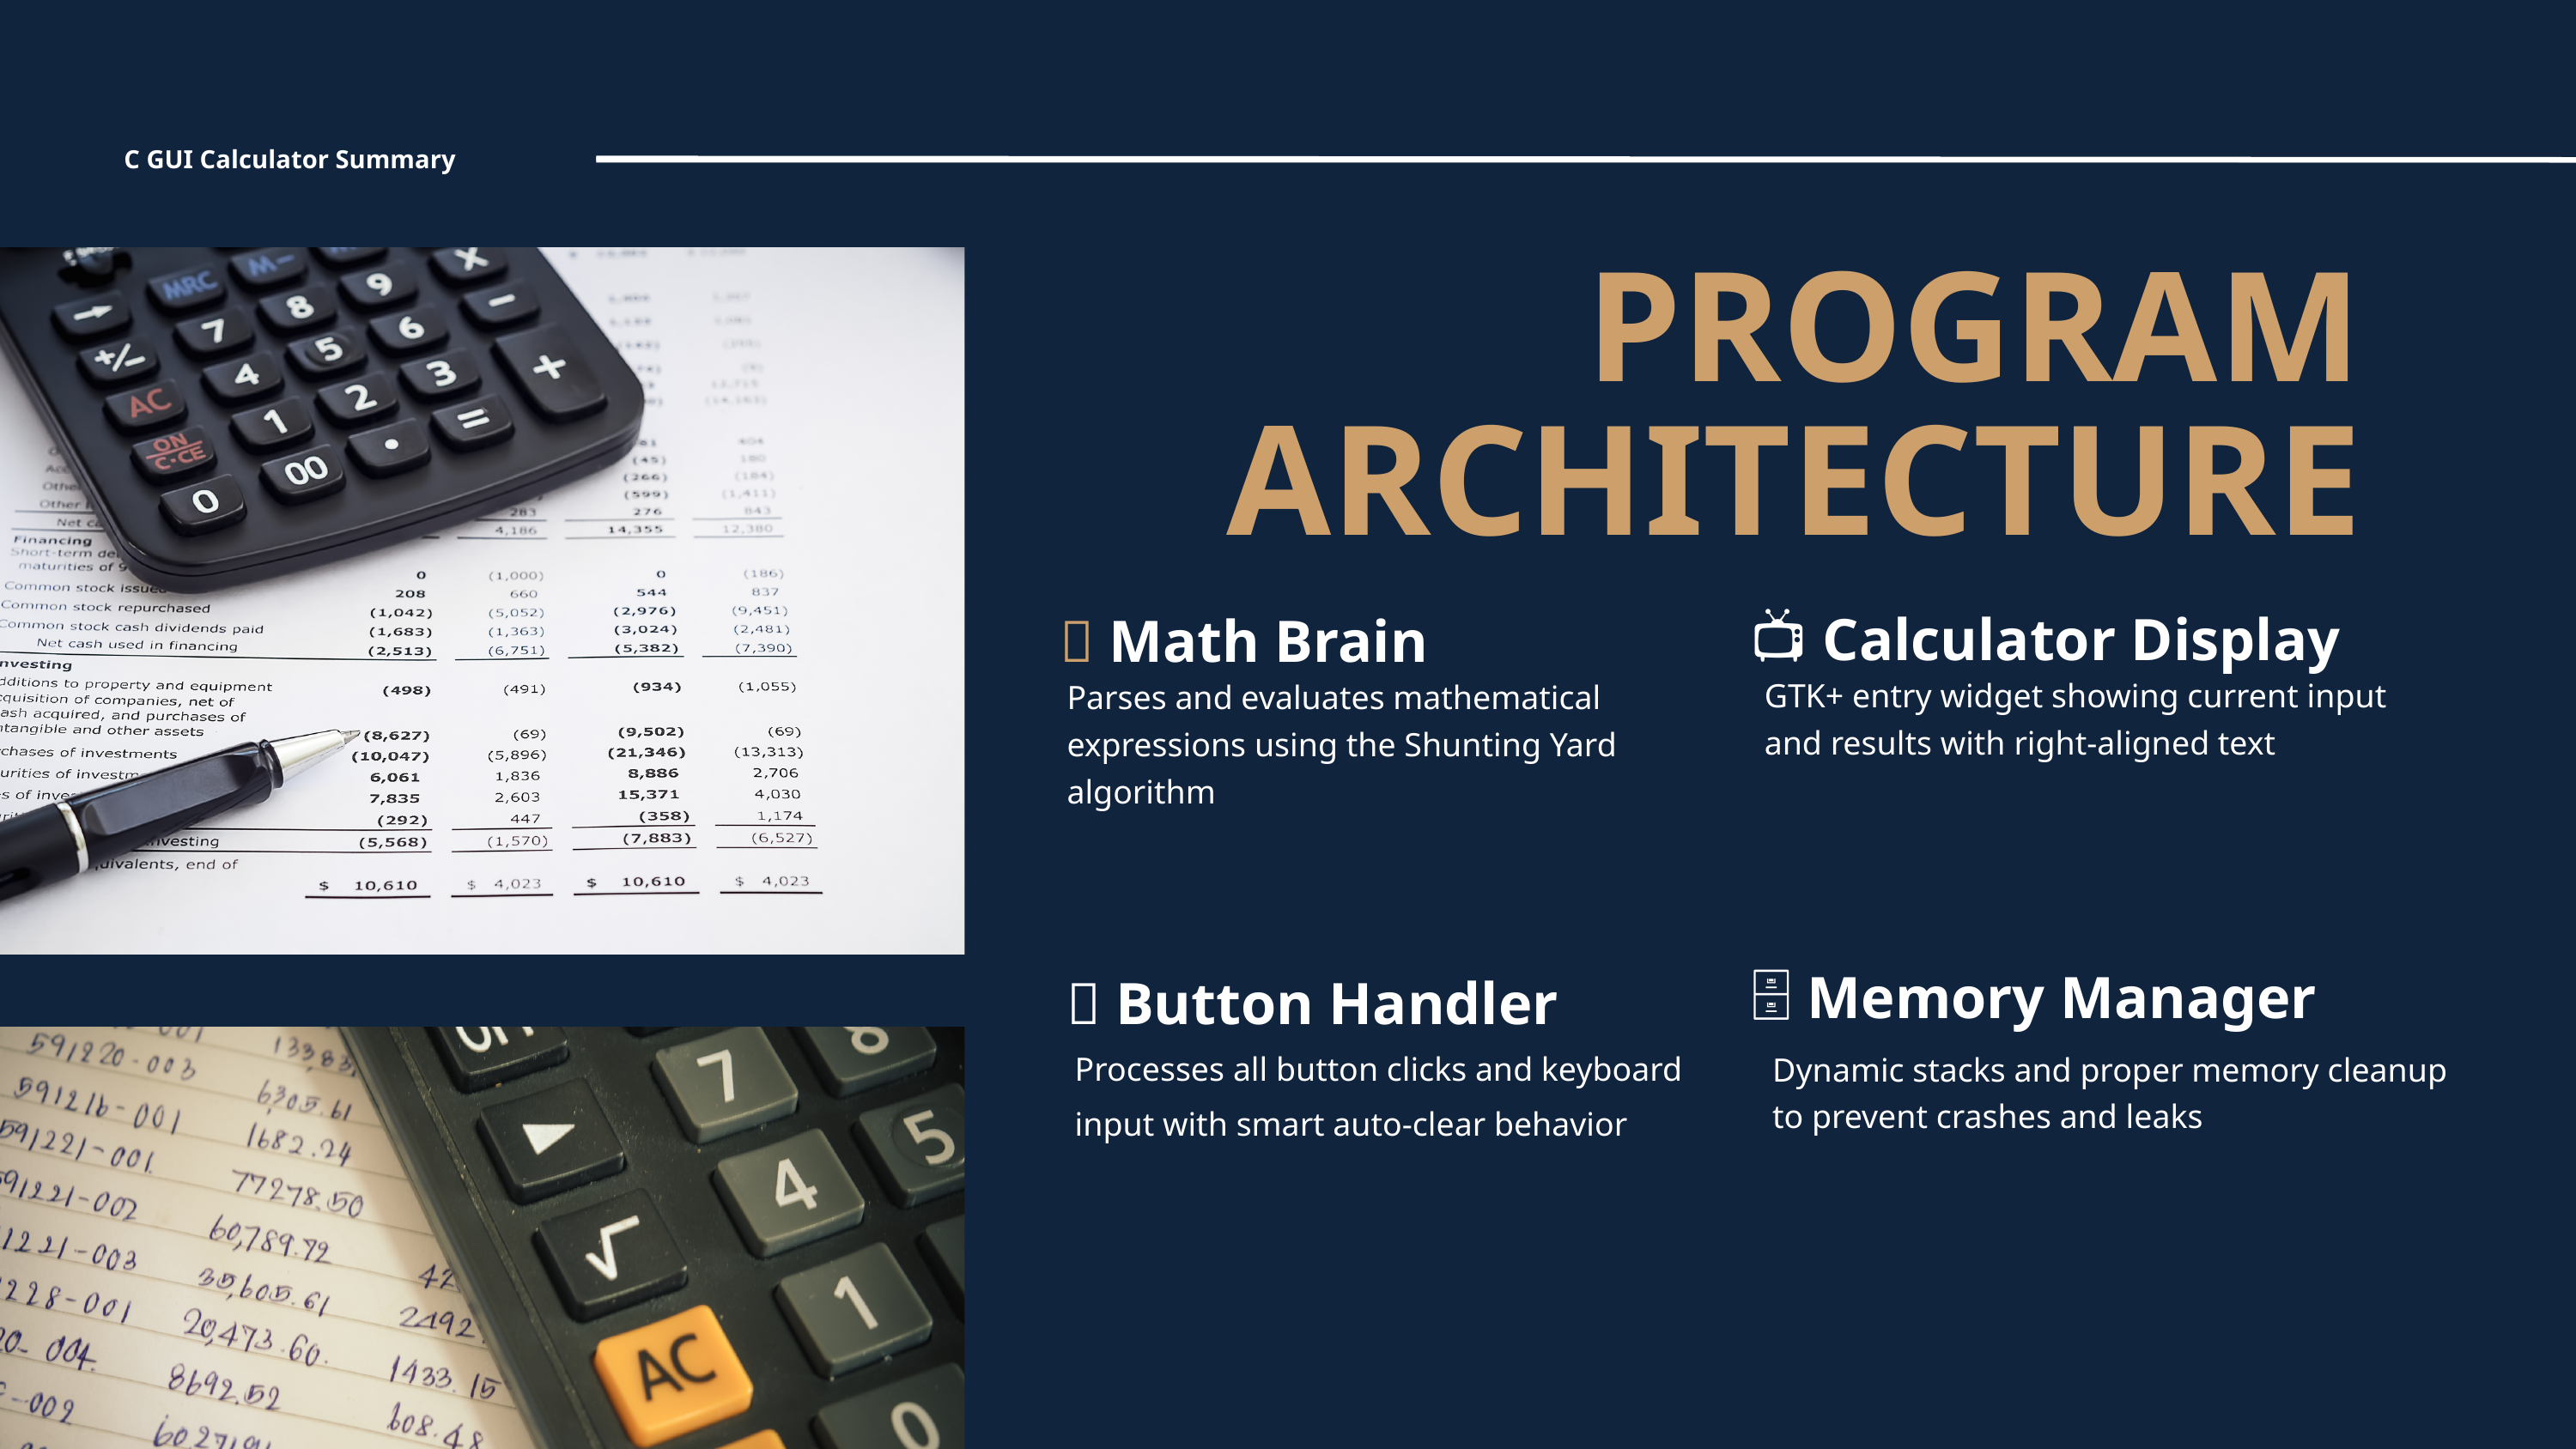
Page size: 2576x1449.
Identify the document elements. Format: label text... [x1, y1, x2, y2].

text_box 🔘 Button Handler [1066, 955, 1656, 1036]
text_box Parses and evaluates mathematical expressions using the Shunting Yard algorithm [1066, 669, 1680, 811]
text_box Processes all button clicks and keyboard input with smart auto-clear behavior [1074, 1033, 1690, 1143]
text_box 🧠 Math Brain [985, 585, 1504, 674]
text_box 📺 Calculator Display [1750, 584, 2475, 672]
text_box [0, 247, 965, 955]
text_box 🗄️ Memory Manager [1751, 954, 2437, 1030]
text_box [0, 1027, 965, 1449]
text_box C GUI Calculator Summary [124, 138, 561, 174]
text_box PROGRAM ARCHITECTURE [1069, 258, 2362, 566]
text_box Dynamic stacks and proper memory cleanup to prevent crashes and leaks [1772, 1041, 2455, 1136]
text_box GTK+ entry widget showing current input and results with right-aligned text [1764, 666, 2449, 762]
